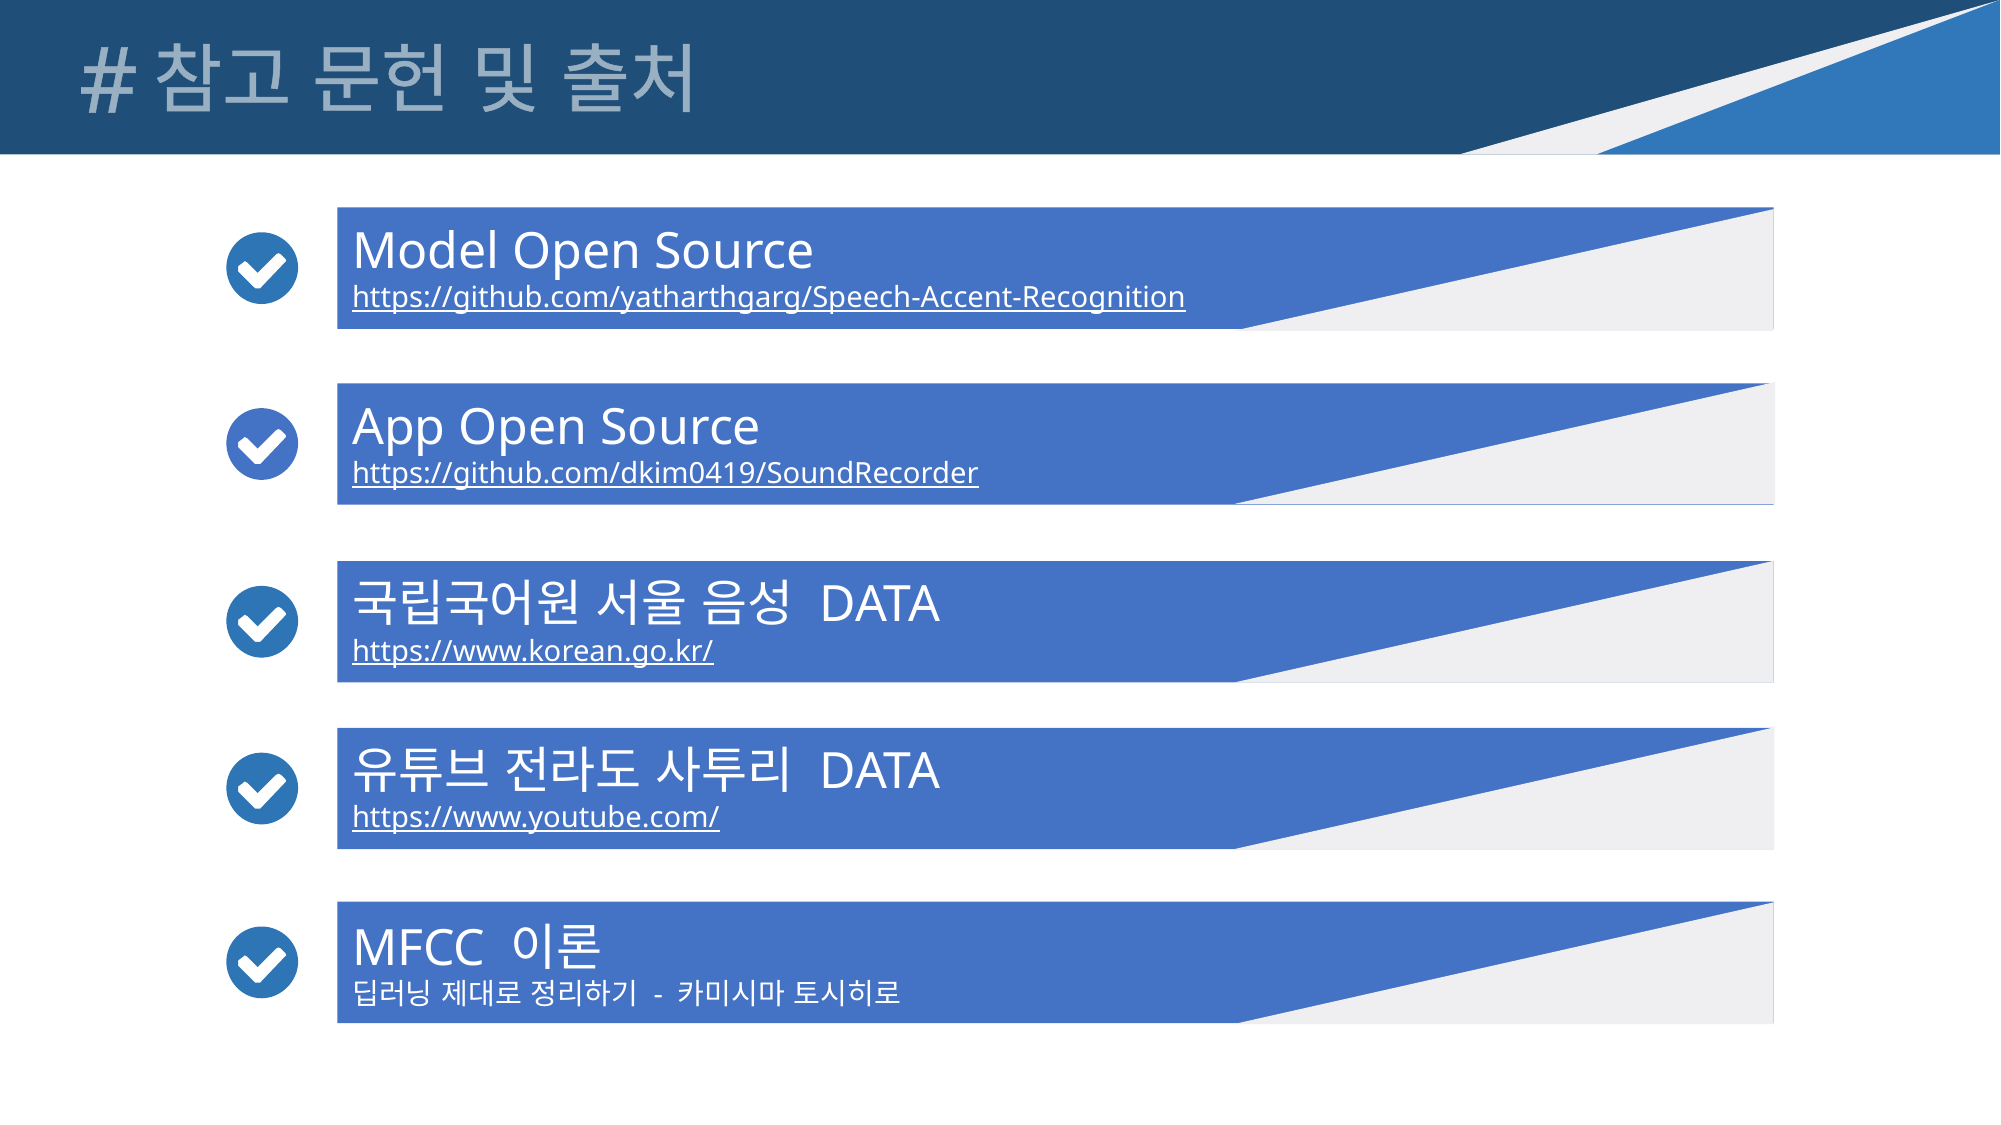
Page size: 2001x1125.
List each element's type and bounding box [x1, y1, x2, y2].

text_box [226, 727, 1775, 850]
text_box [226, 901, 1774, 1025]
text_box [226, 381, 1776, 505]
text_box [1459, 1, 1991, 156]
text_box [0, 0, 1992, 155]
text_box [226, 207, 1774, 331]
text_box [66, 13, 717, 140]
text_box [226, 560, 1774, 683]
text_box [1596, 0, 2000, 156]
